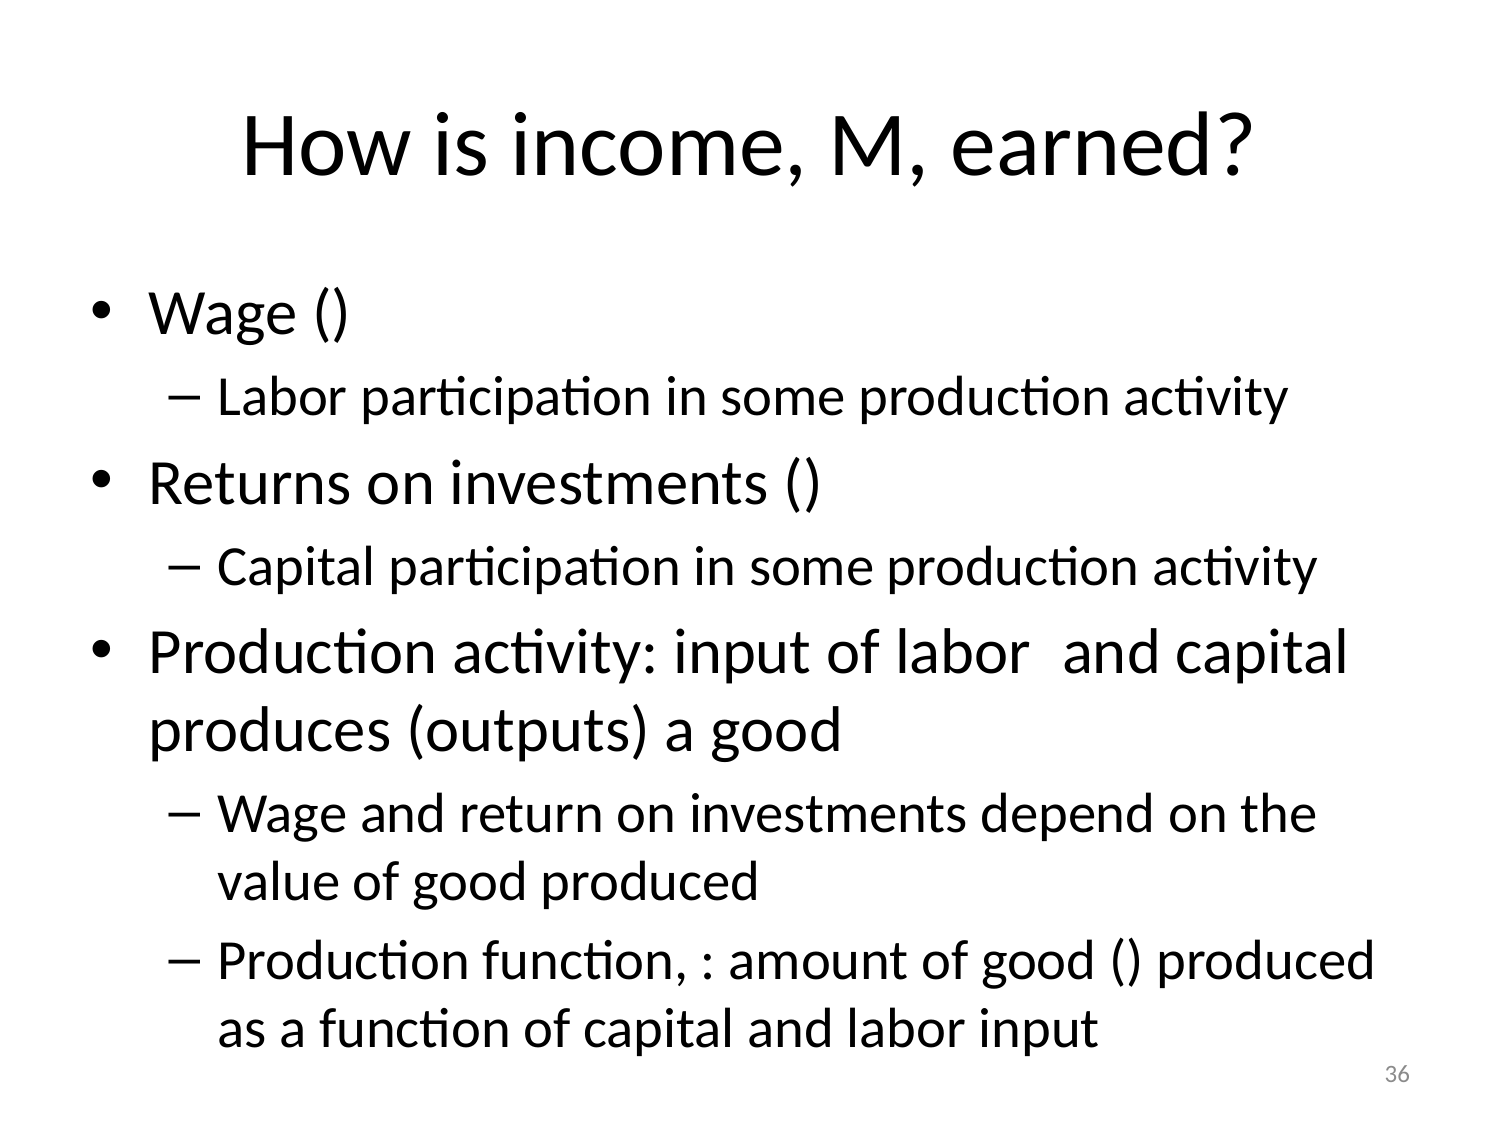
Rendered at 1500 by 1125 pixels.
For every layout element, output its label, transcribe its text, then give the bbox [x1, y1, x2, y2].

title How is income, M, earned? [75, 45, 1425, 233]
slide_number 36 [1074, 1042, 1425, 1103]
